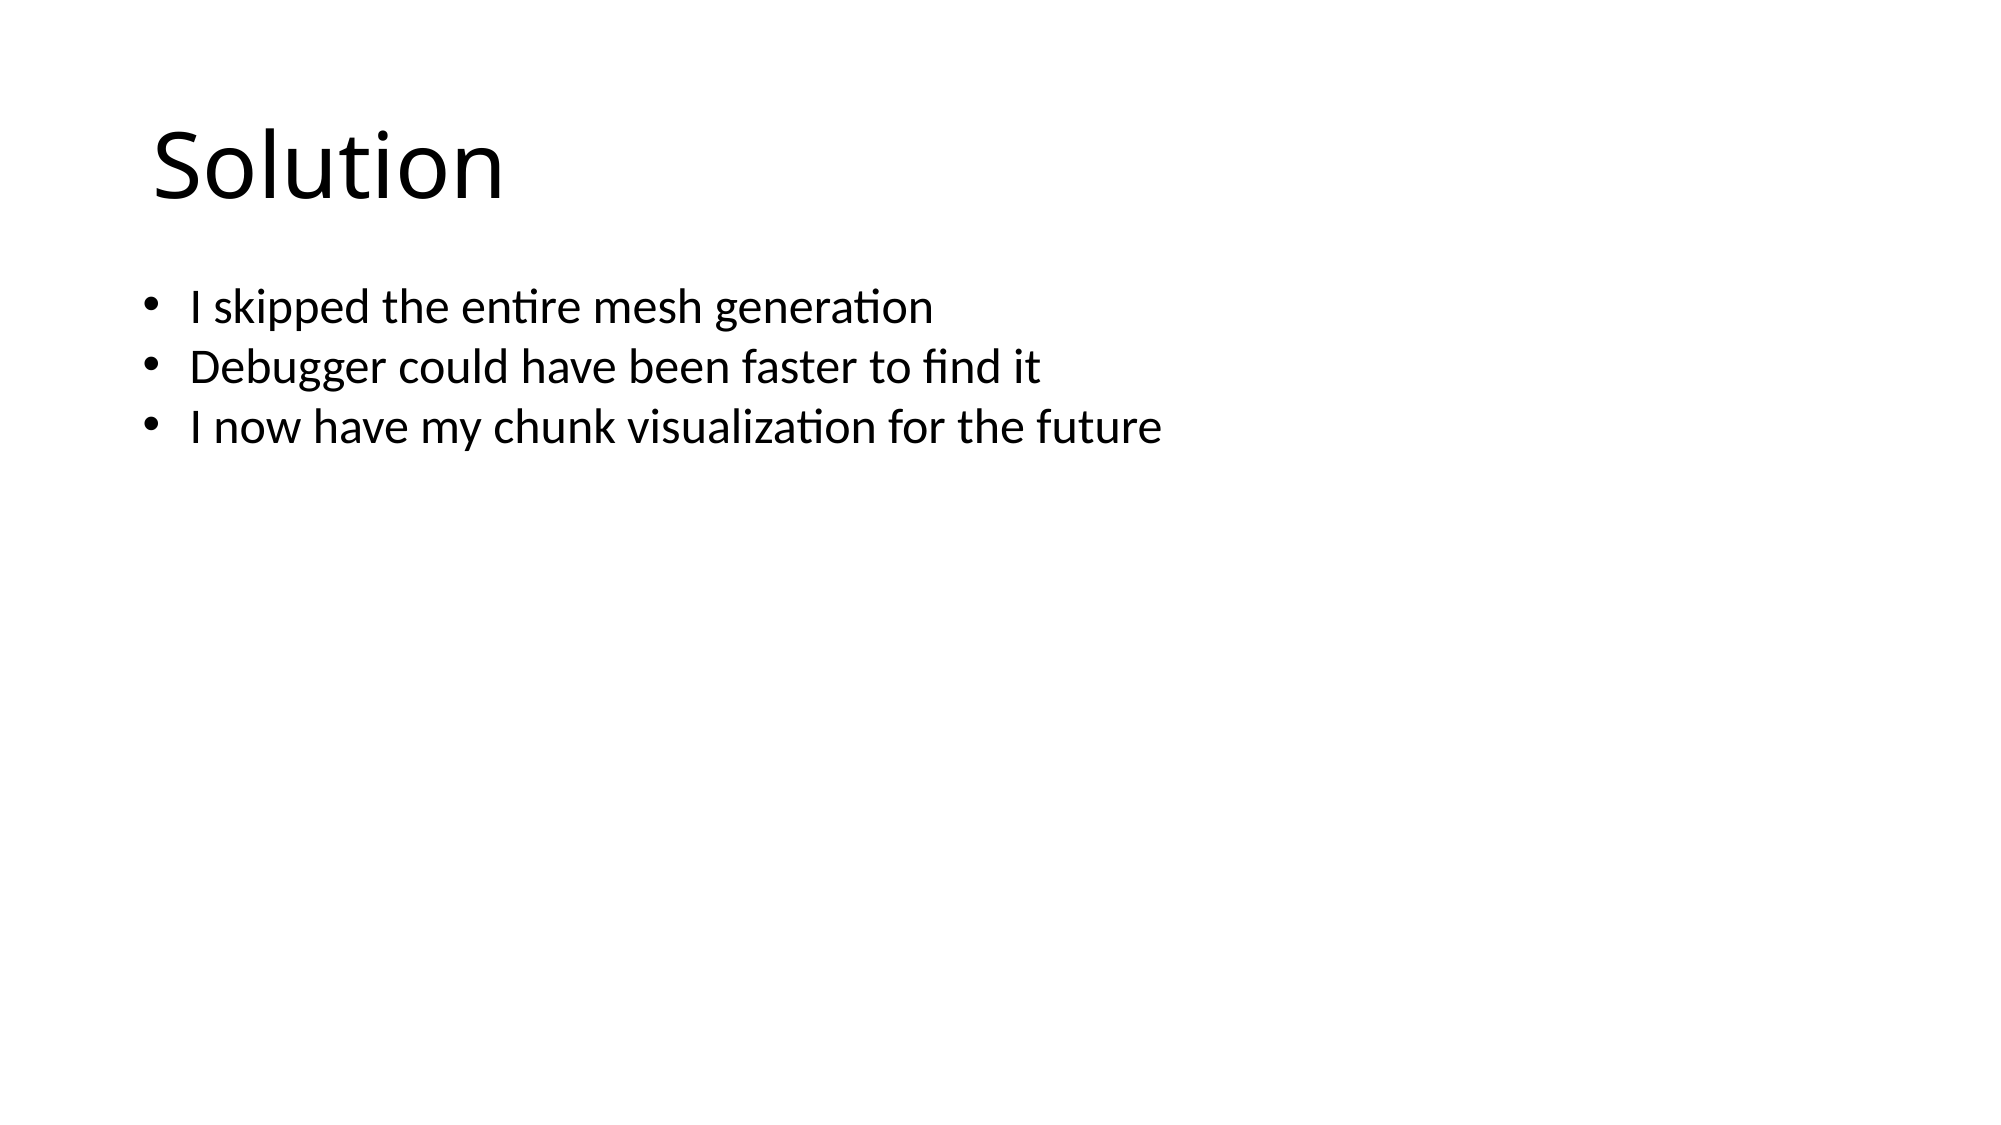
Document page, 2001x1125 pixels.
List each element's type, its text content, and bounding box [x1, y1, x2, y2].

text_box I skipped the entire mesh generation Debugger could have been faster to find it I now have my chunk visualization for the future [127, 266, 1178, 461]
title Solution [137, 59, 1863, 278]
